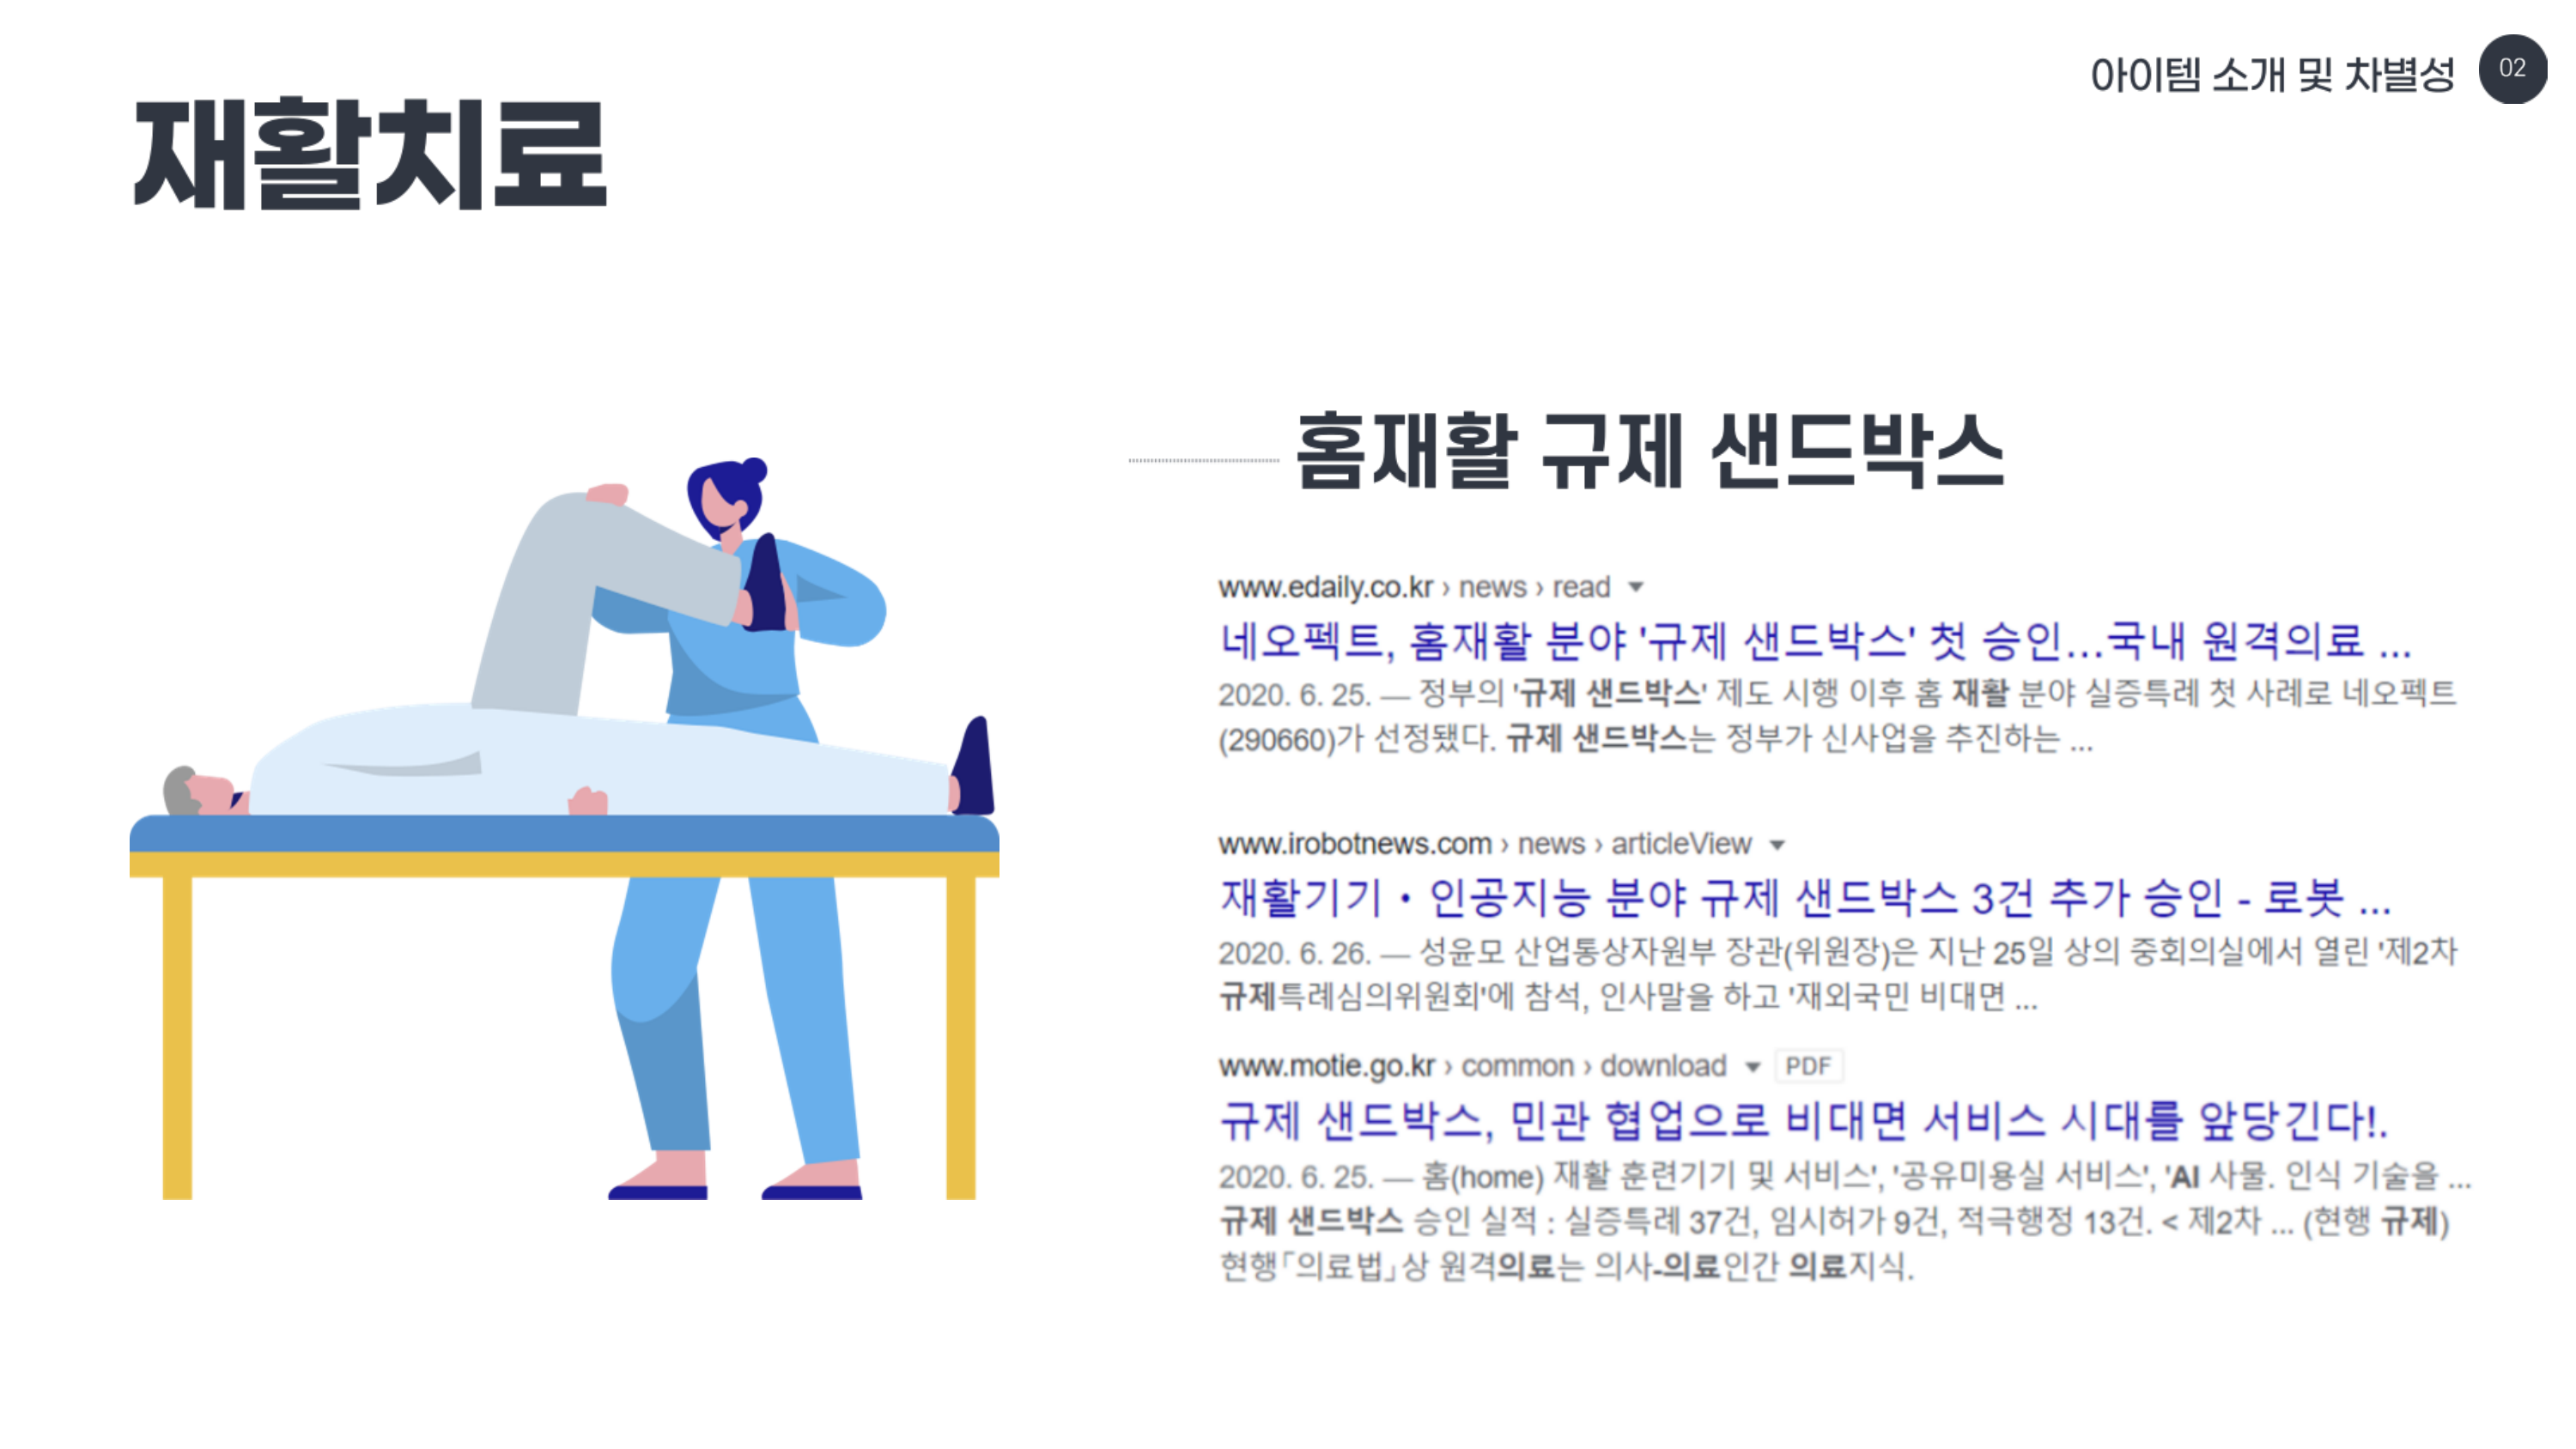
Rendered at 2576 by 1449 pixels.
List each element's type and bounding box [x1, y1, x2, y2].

picture [110, 58, 672, 291]
picture [1191, 381, 2047, 527]
text_box [1127, 458, 1280, 464]
picture [2076, 45, 2477, 118]
text_box [130, 458, 999, 1200]
text_box [2082, 34, 2554, 104]
text_box [1204, 567, 2482, 1043]
text_box [1204, 1043, 2482, 1307]
